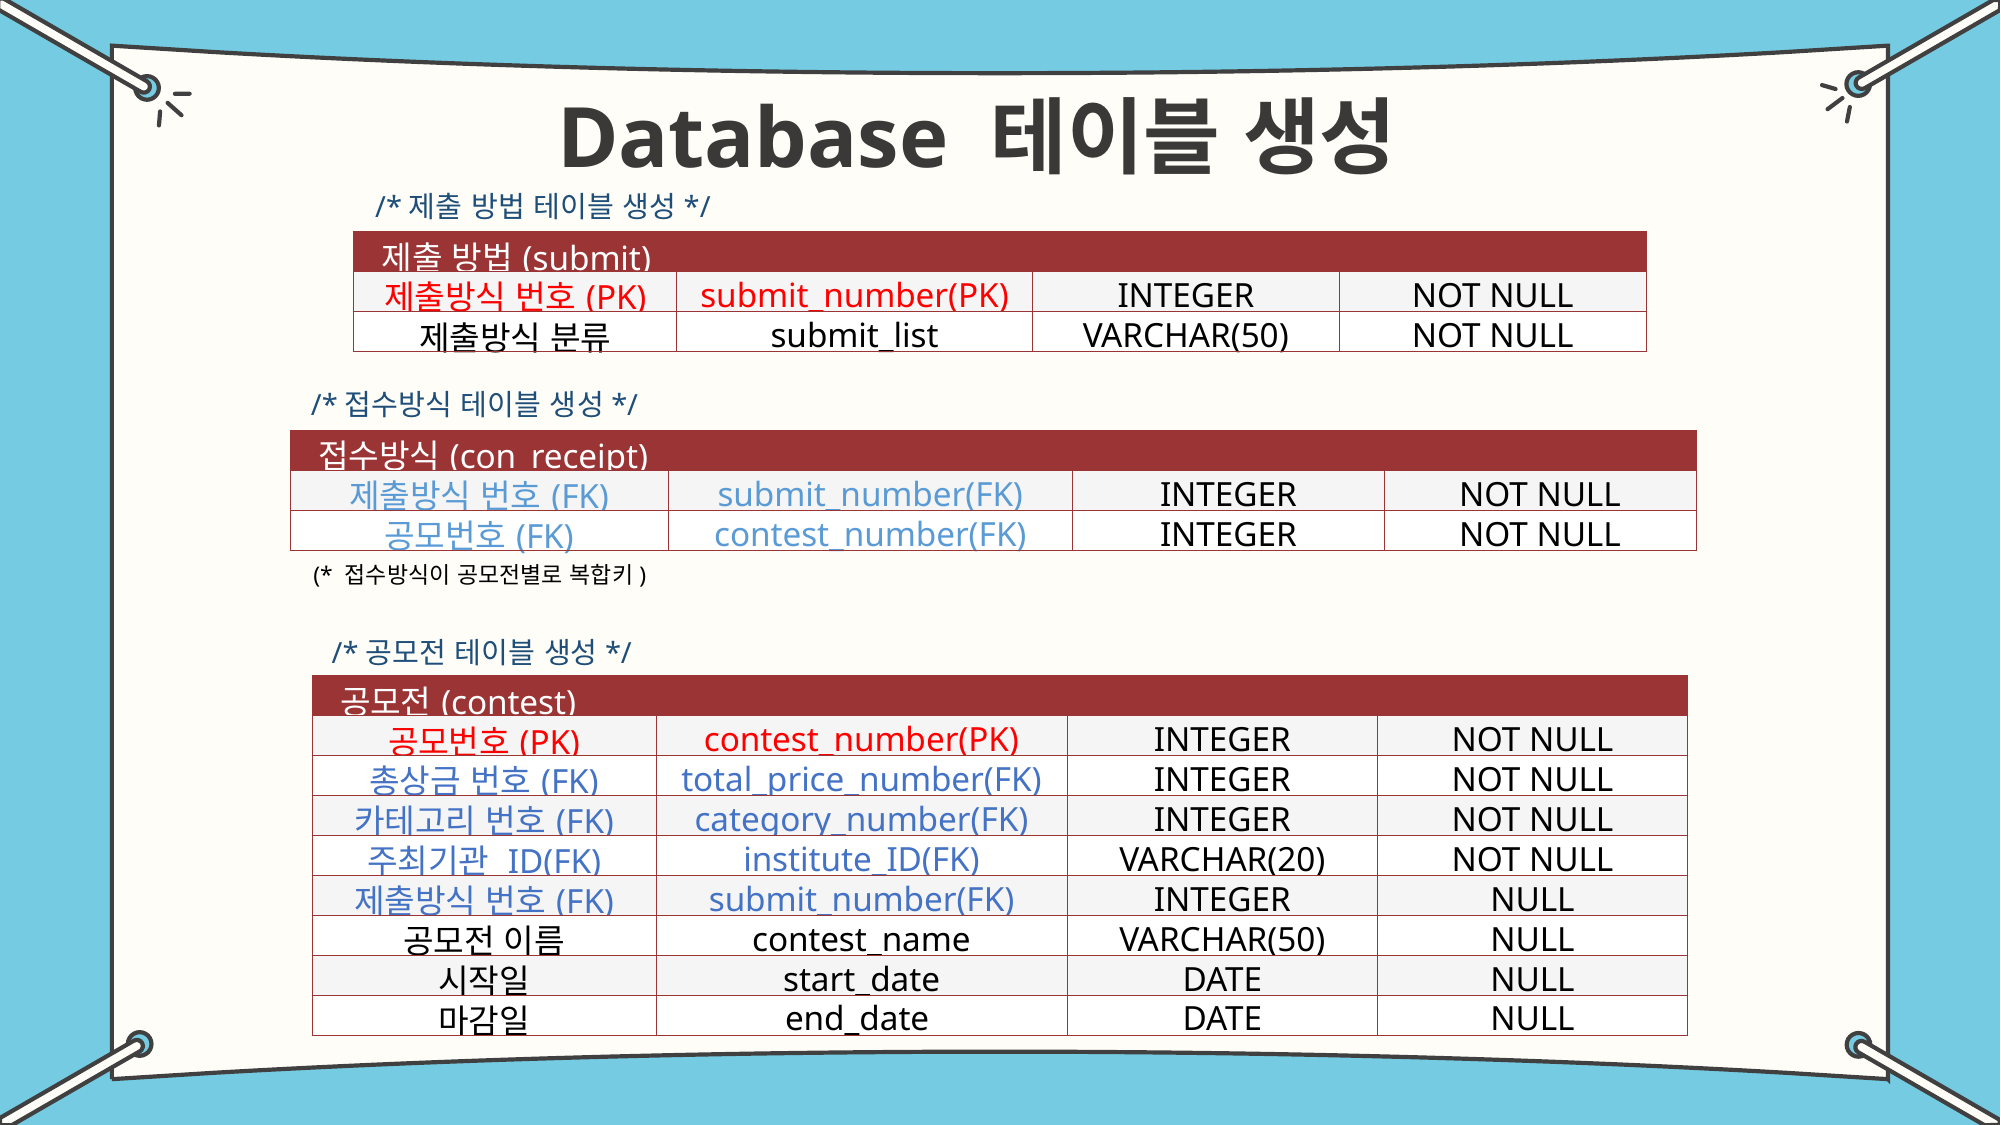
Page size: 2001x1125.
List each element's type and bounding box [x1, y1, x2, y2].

text_box [0, 37, 2000, 1092]
